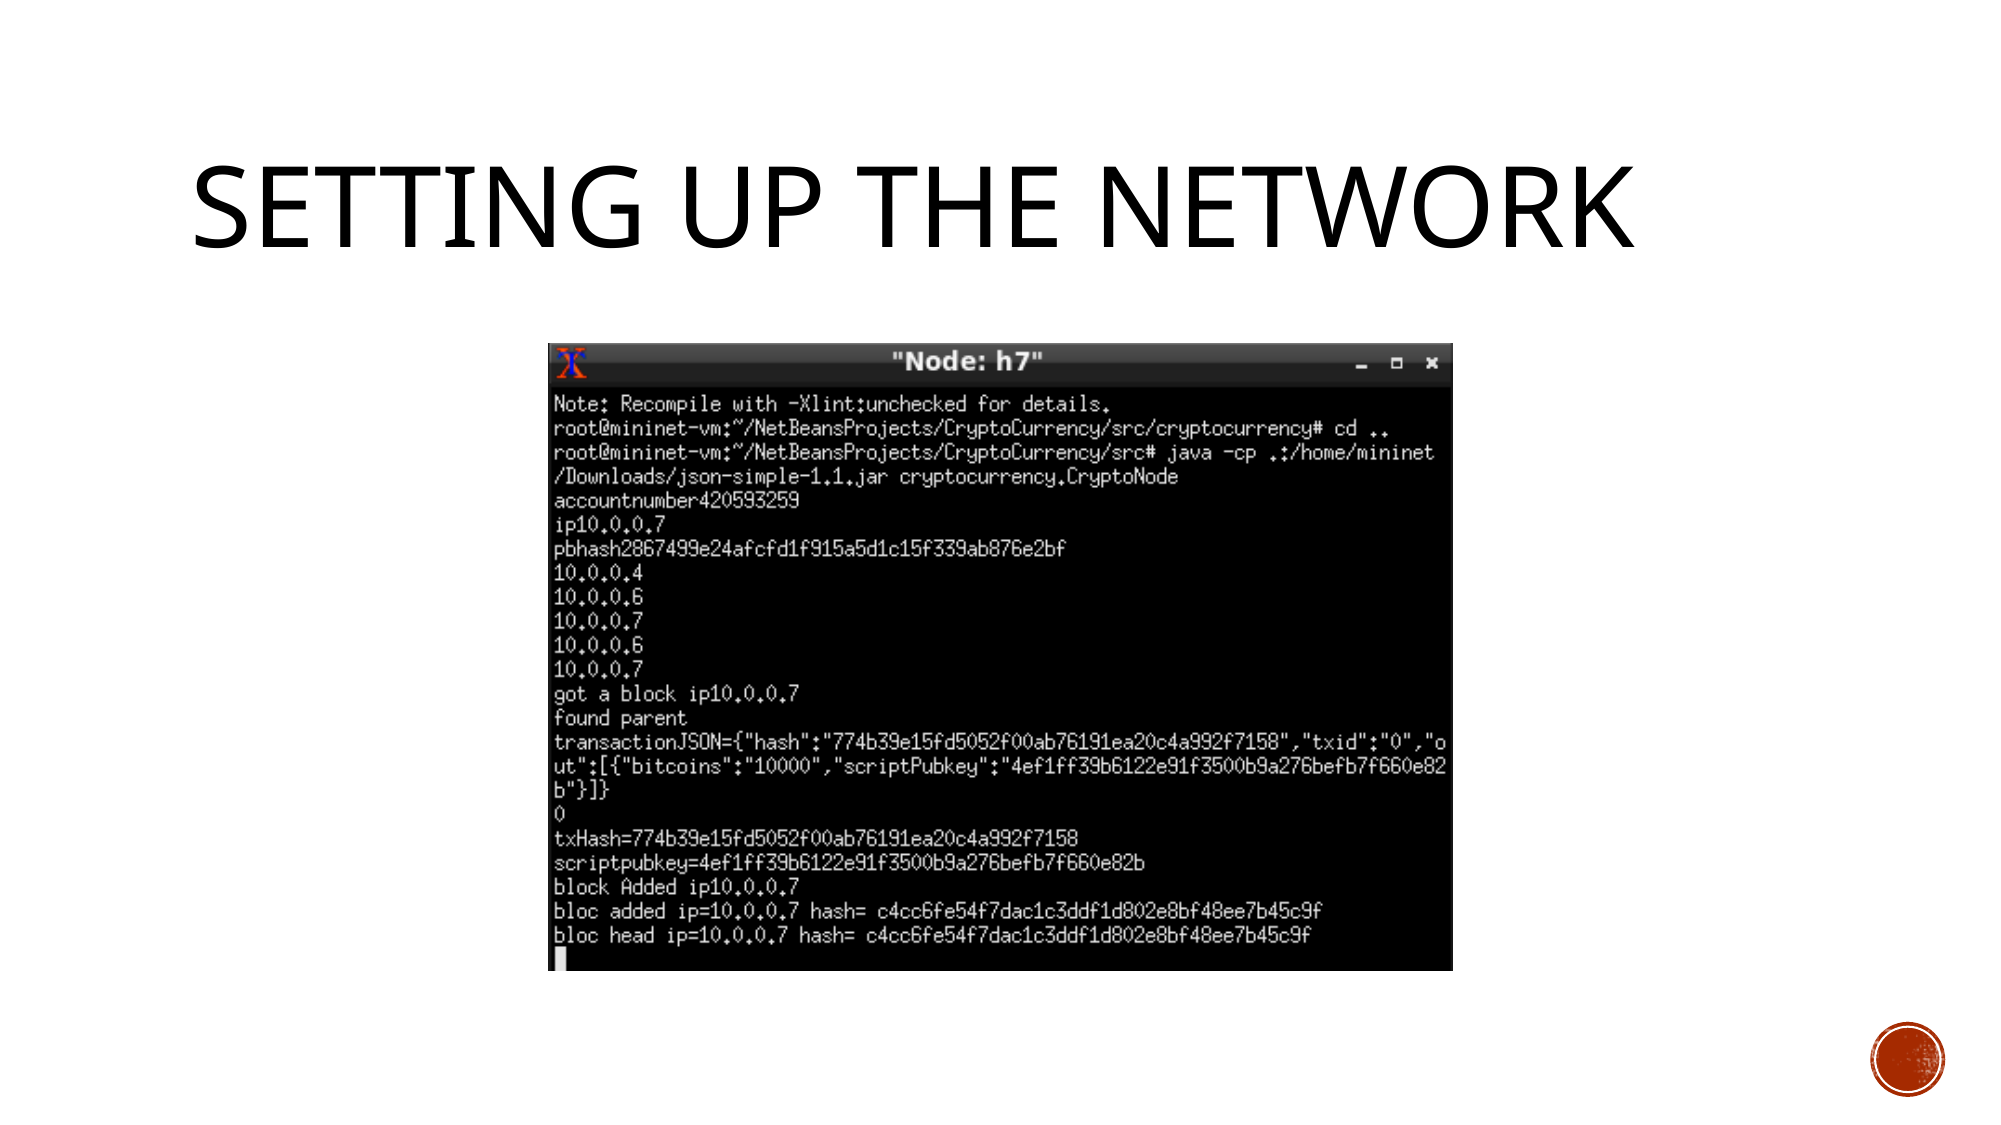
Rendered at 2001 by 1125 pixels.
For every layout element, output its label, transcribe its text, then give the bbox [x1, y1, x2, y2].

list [550, 345, 1452, 970]
title Setting up the network [175, 79, 1826, 344]
